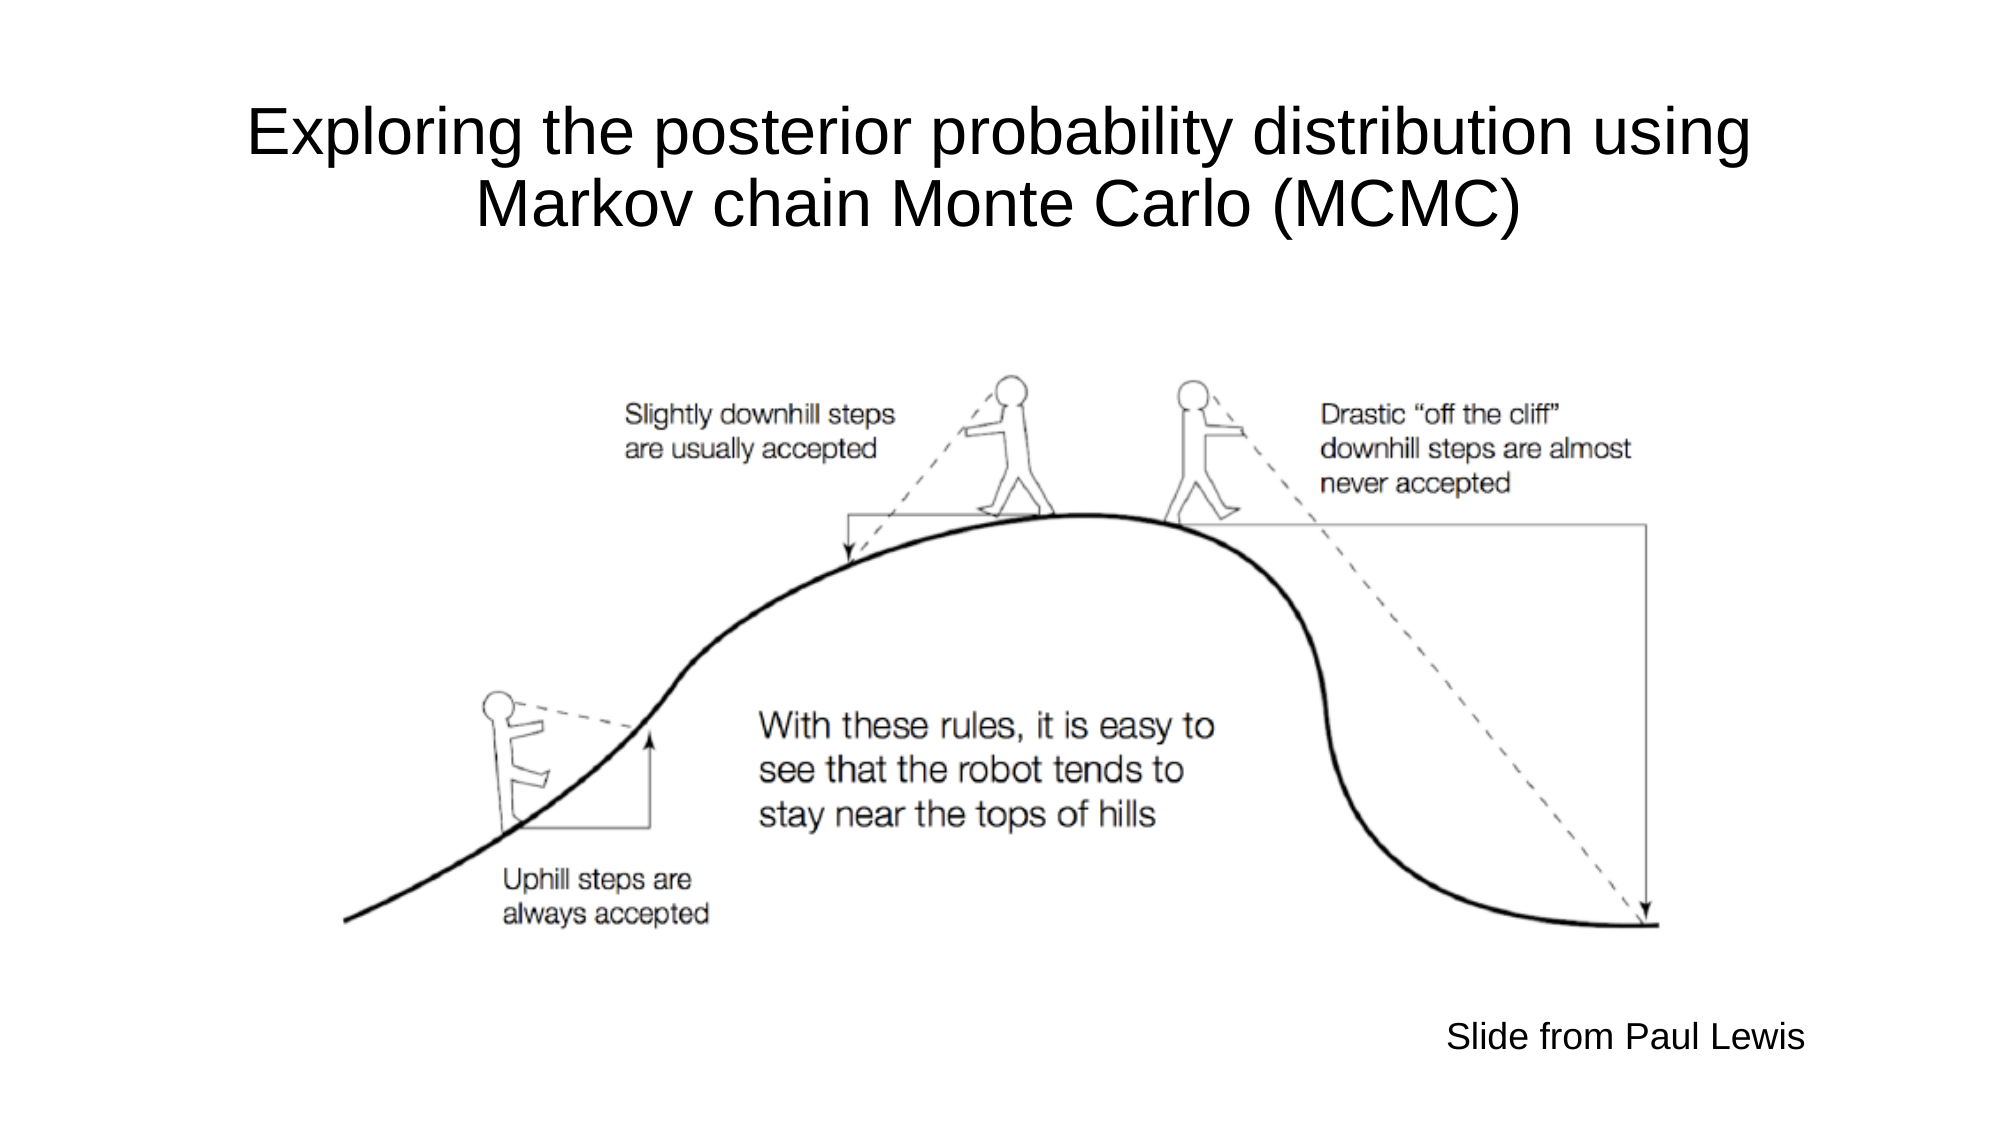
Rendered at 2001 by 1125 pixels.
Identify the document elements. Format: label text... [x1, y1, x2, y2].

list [319, 310, 1681, 969]
text_box Slide from Paul Lewis [1431, 1004, 1949, 1065]
title Exploring the posterior probability distribution using Markov chain Monte Carlo (MCMC) [137, 59, 1863, 278]
